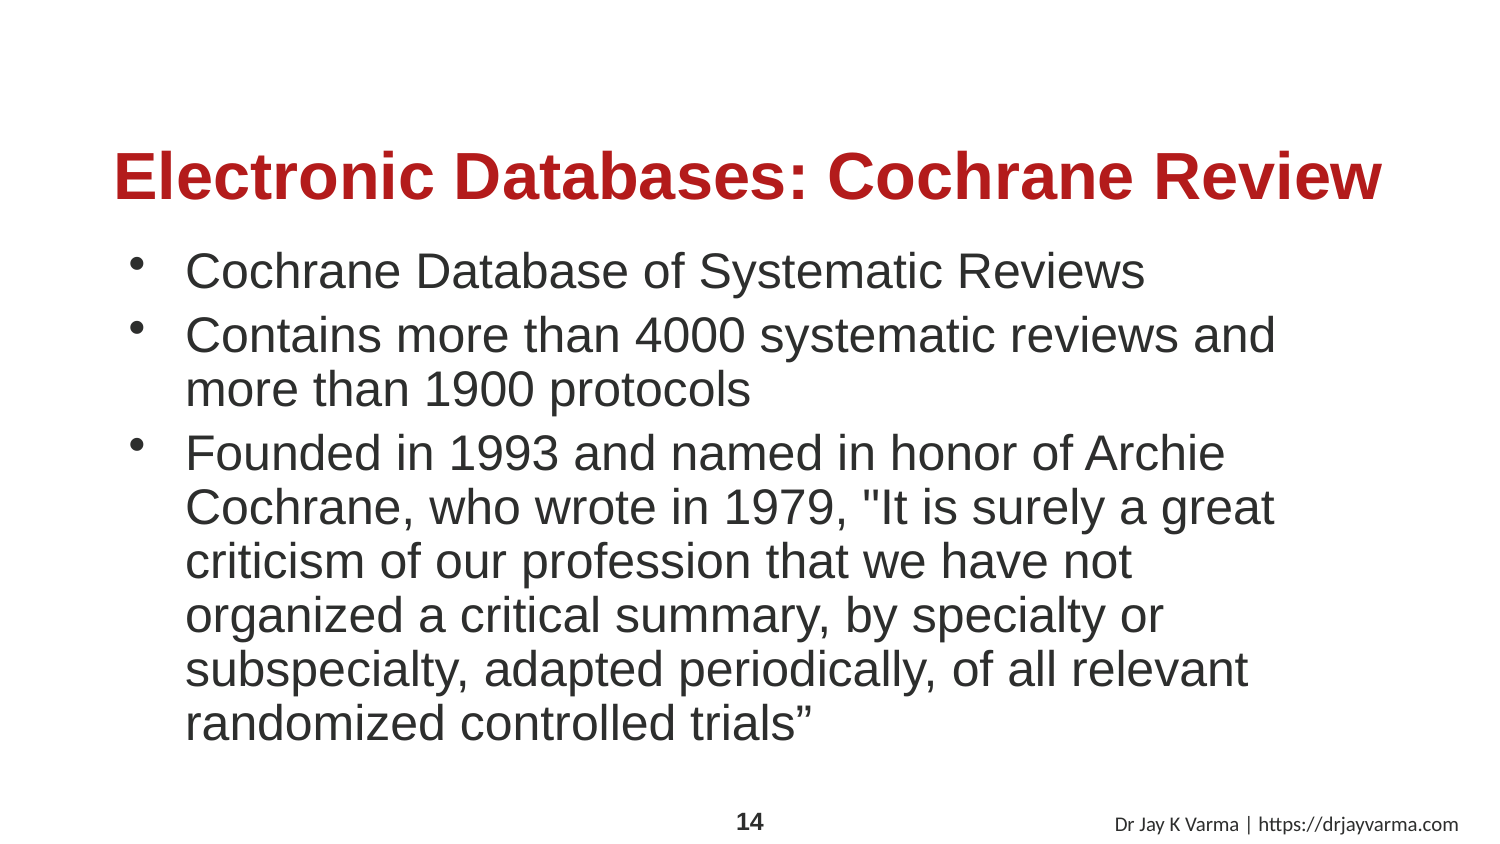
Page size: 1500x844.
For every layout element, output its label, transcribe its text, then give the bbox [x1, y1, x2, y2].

text_box Dr Jay K Varma | https://drjayvarma.com [1100, 803, 1500, 844]
title Electronic Databases: Cochrane Review [113, 141, 1398, 231]
list Cochrane Database of Systematic Reviews Contains more than 4000 systematic reviews and more than 1900 protocols Founded in 1993 and named in honor of Archie Cochrane, who wrote in 1979, "It is surely a great criticism of our profession that we have not organized a critical summary, by specialty or subspecialty, adapted periodically, of all relevant randomized controlled trials” [113, 237, 1369, 618]
